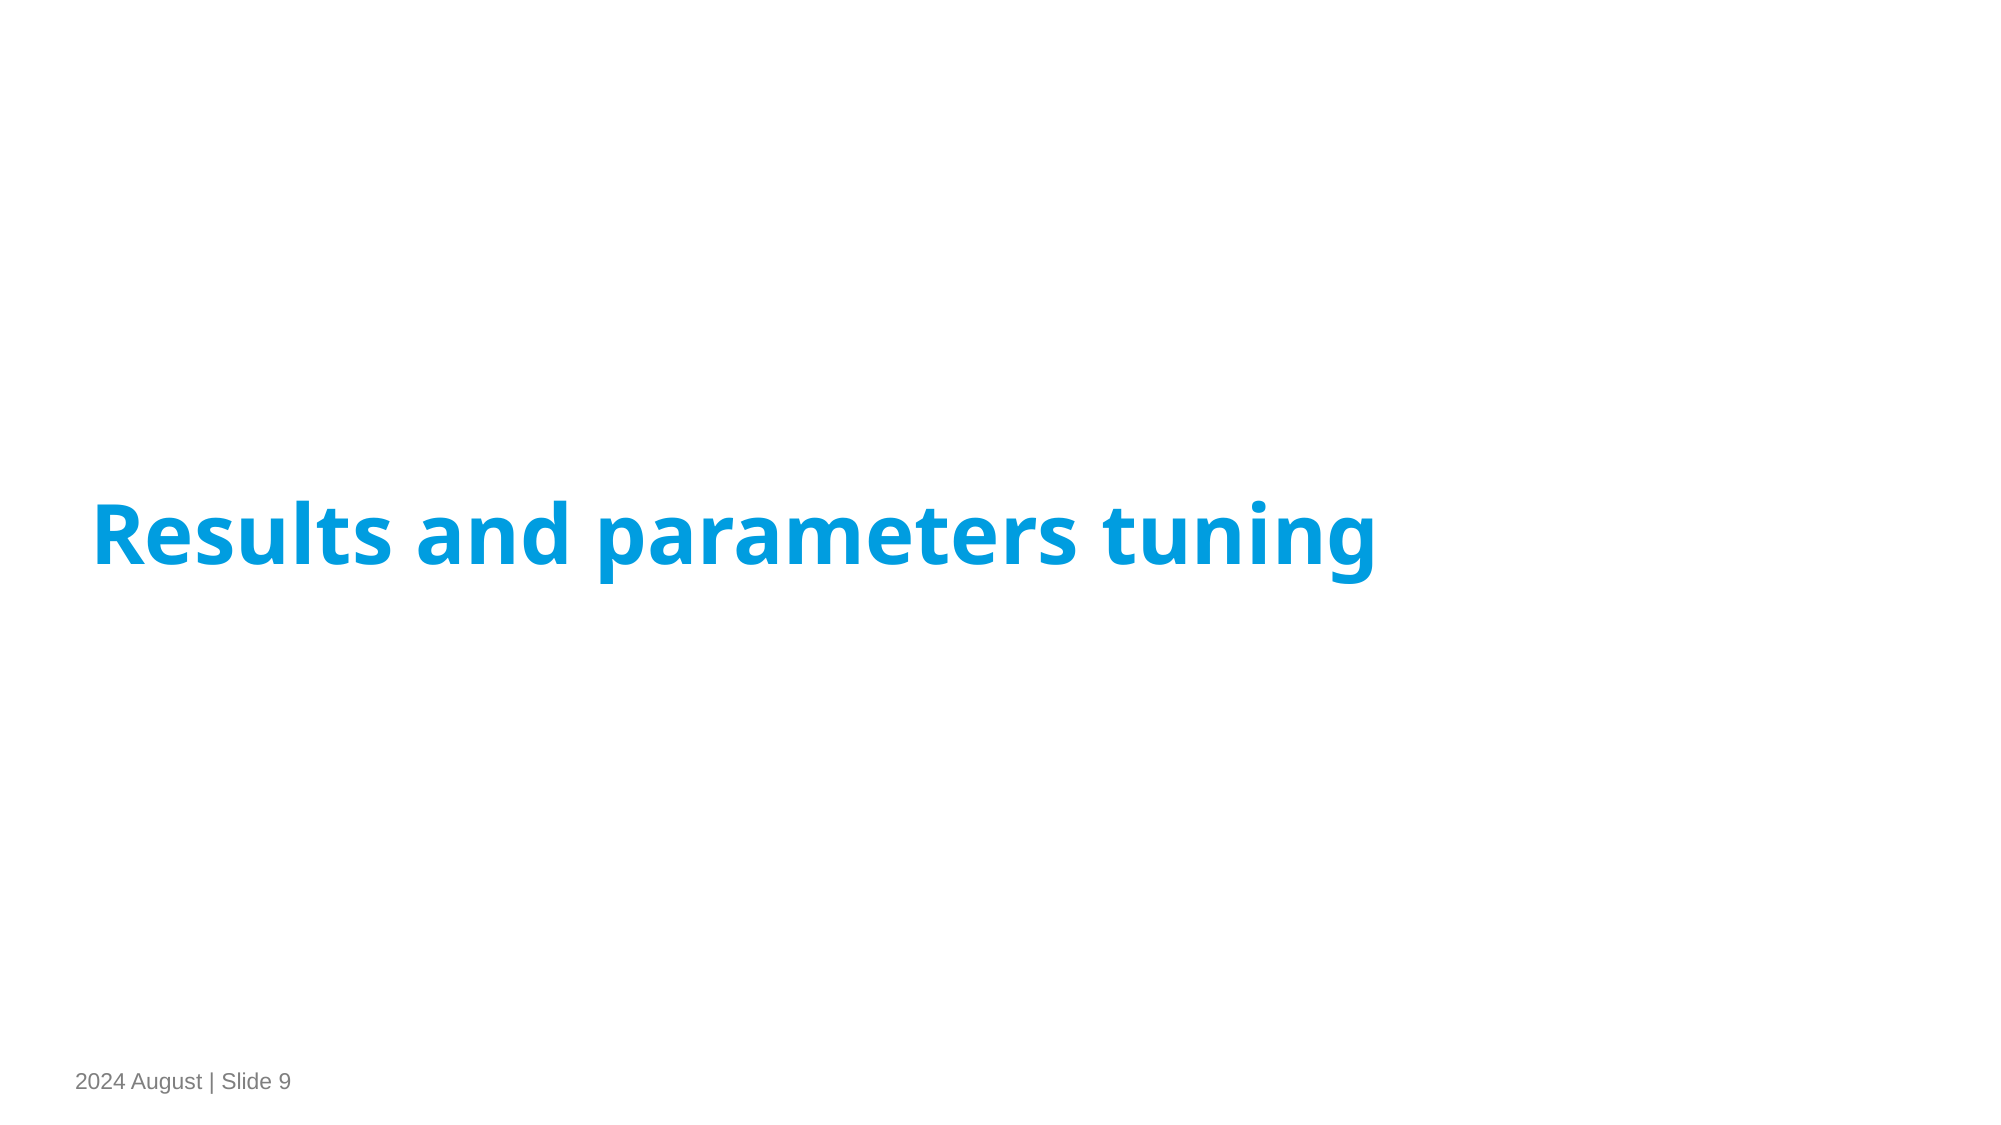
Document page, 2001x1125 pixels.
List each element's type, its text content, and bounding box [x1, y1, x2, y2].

text_box Results and parameters tuning [74, 467, 1961, 608]
text_box 2024 August | Slide 9 [75, 1067, 425, 1101]
text_box [975, 537, 1025, 588]
